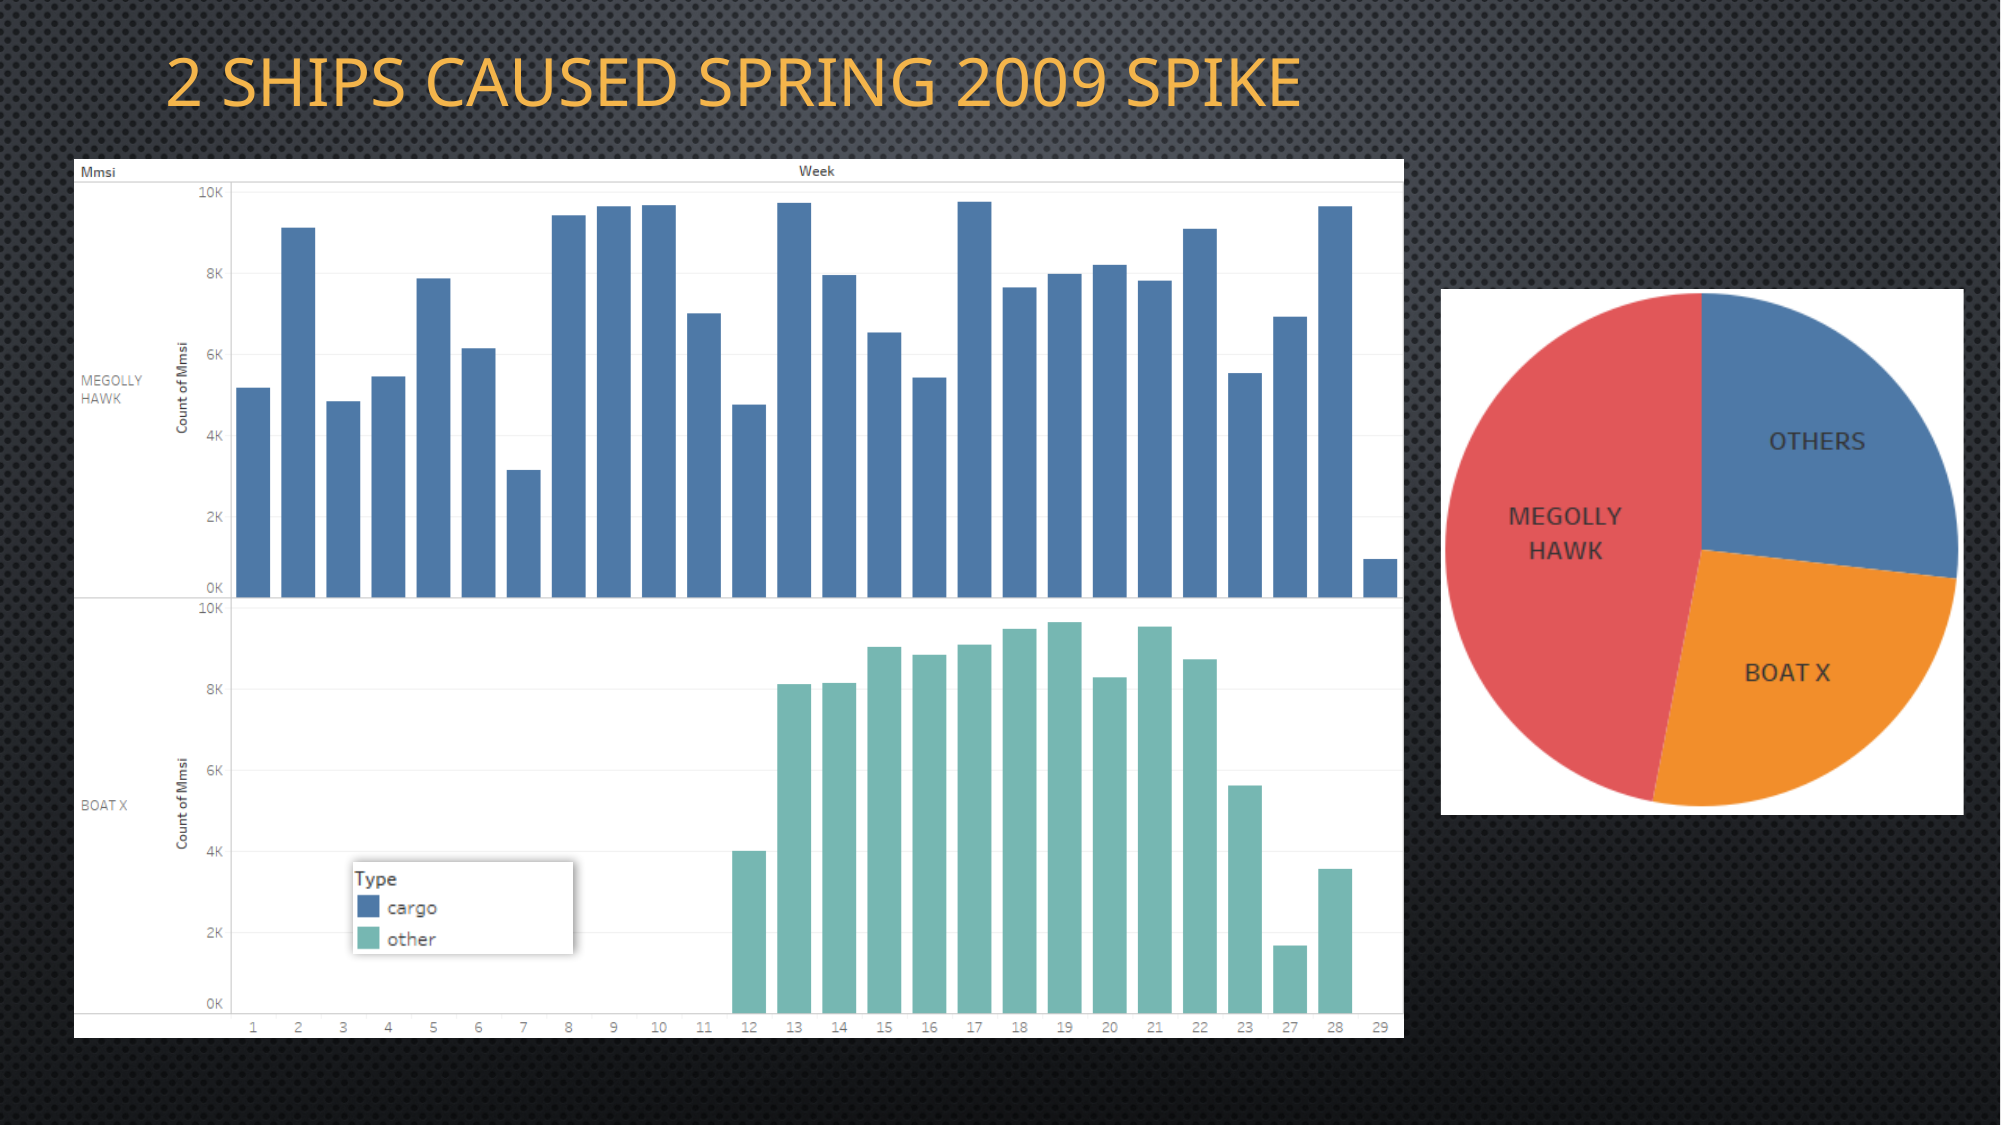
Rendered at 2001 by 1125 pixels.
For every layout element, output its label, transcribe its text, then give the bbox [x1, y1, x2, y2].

picture [74, 158, 1404, 1038]
picture [1440, 288, 1964, 815]
title 2 ships caused SPRING 2009 spike [150, 0, 1850, 160]
